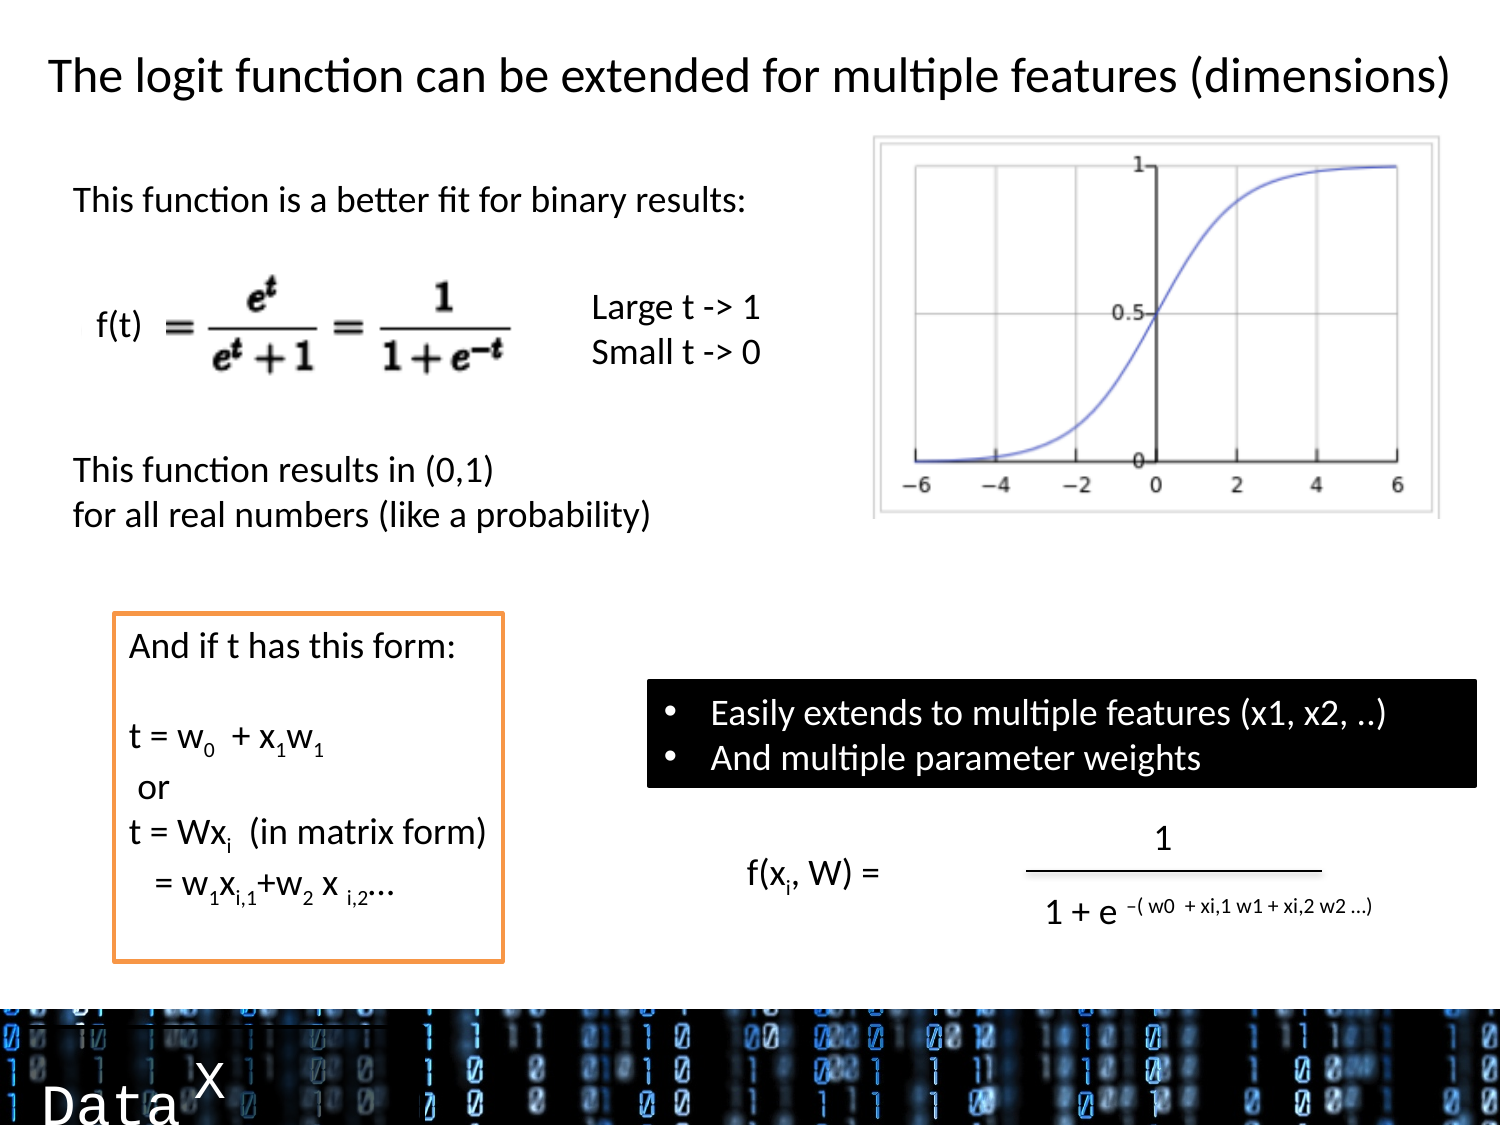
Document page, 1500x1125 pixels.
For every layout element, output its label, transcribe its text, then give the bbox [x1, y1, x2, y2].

picture [0, 1009, 1500, 1125]
picture [154, 1110, 168, 1122]
picture [53, 263, 533, 402]
picture [50, 1091, 67, 1121]
picture [28, 1029, 420, 1125]
text_box This function is a better fit for binary results: This function results in (0,1) for all real numbers (like a probability) [58, 167, 763, 678]
text_box 1 + e –( w0 + xi,1 w1 + xi,2 w2 …) [1029, 879, 1405, 940]
text_box Easily extends to multiple features (x1, x2, ..) And multiple parameter weights [647, 679, 1477, 788]
text_box Large t -> 1 Small t -> 0 [576, 274, 785, 380]
picture [93, 1120, 101, 1125]
text_box f(xi, W) = [732, 840, 913, 907]
picture [163, 1120, 171, 1125]
picture [863, 127, 1451, 519]
picture [84, 1110, 98, 1122]
text_box And if t has this form: t = w0 + x1w1 or t = Wxi (in matrix form) = w1xi,1+w2 x i,2… [112, 611, 505, 964]
title The logit function can be extended for multiple features (dimensions) [0, 18, 1500, 128]
text_box 1 [1138, 806, 1188, 866]
